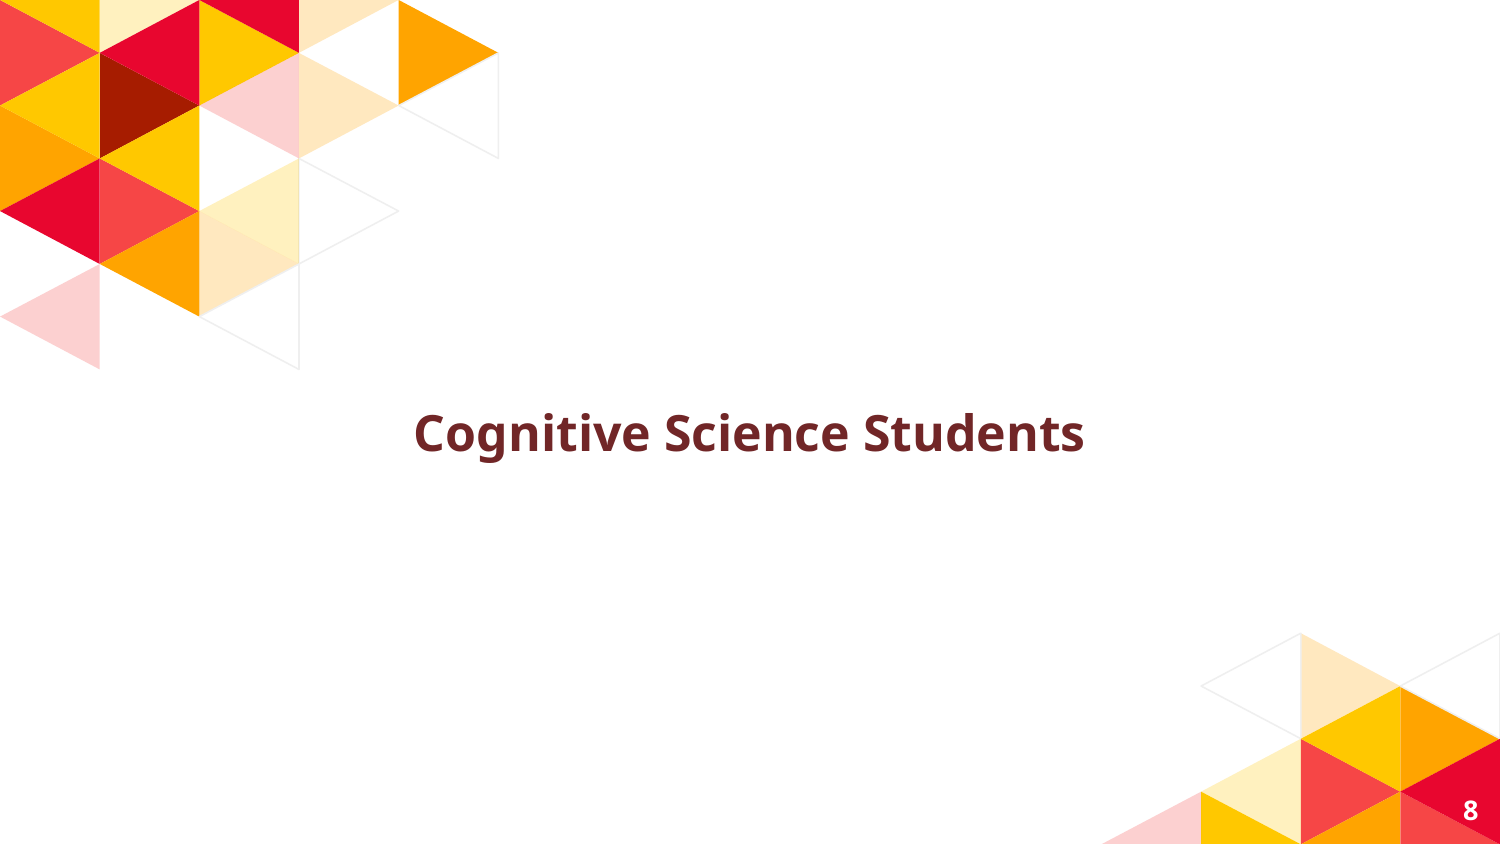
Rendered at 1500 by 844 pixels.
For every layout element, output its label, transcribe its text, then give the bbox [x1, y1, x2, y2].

slide_number 8 [1403, 779, 1494, 844]
title Cognitive Science Students [220, 367, 1280, 477]
